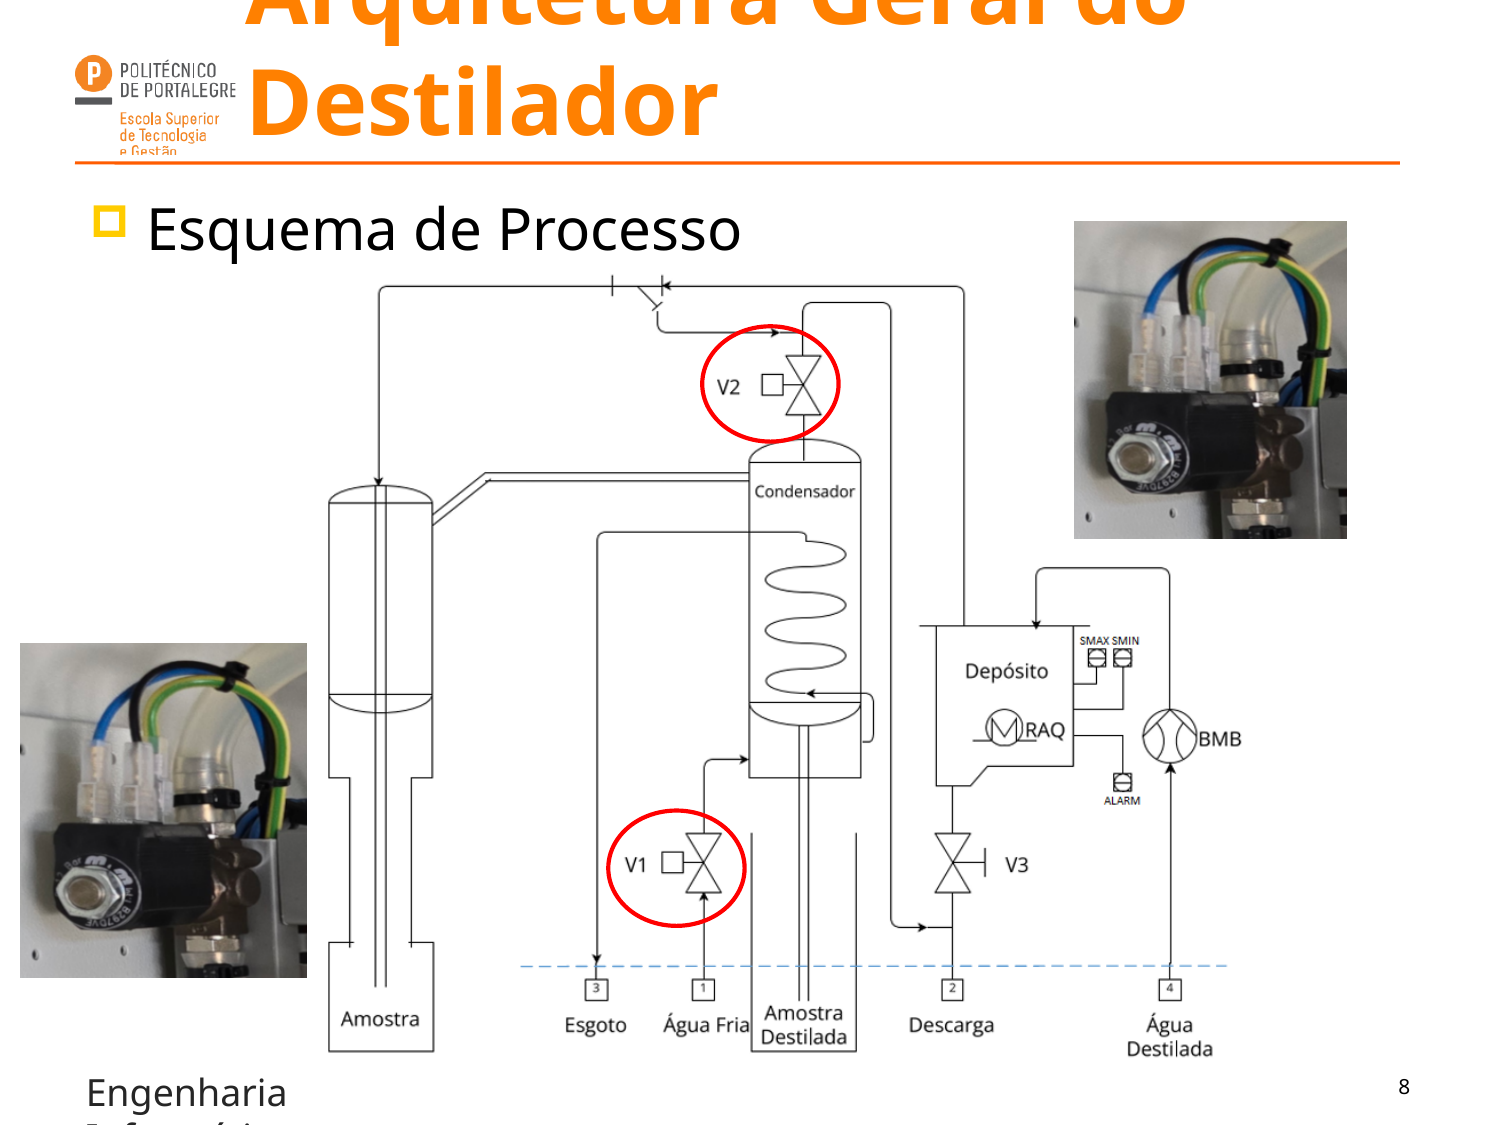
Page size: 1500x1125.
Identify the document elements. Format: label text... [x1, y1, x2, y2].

picture [308, 221, 1348, 1064]
picture [19, 643, 307, 978]
slide_number 8 [1074, 1065, 1426, 1120]
list Esquema de Processo [74, 184, 1400, 295]
title Arquitetura Geral do Destilador [229, 45, 1448, 162]
